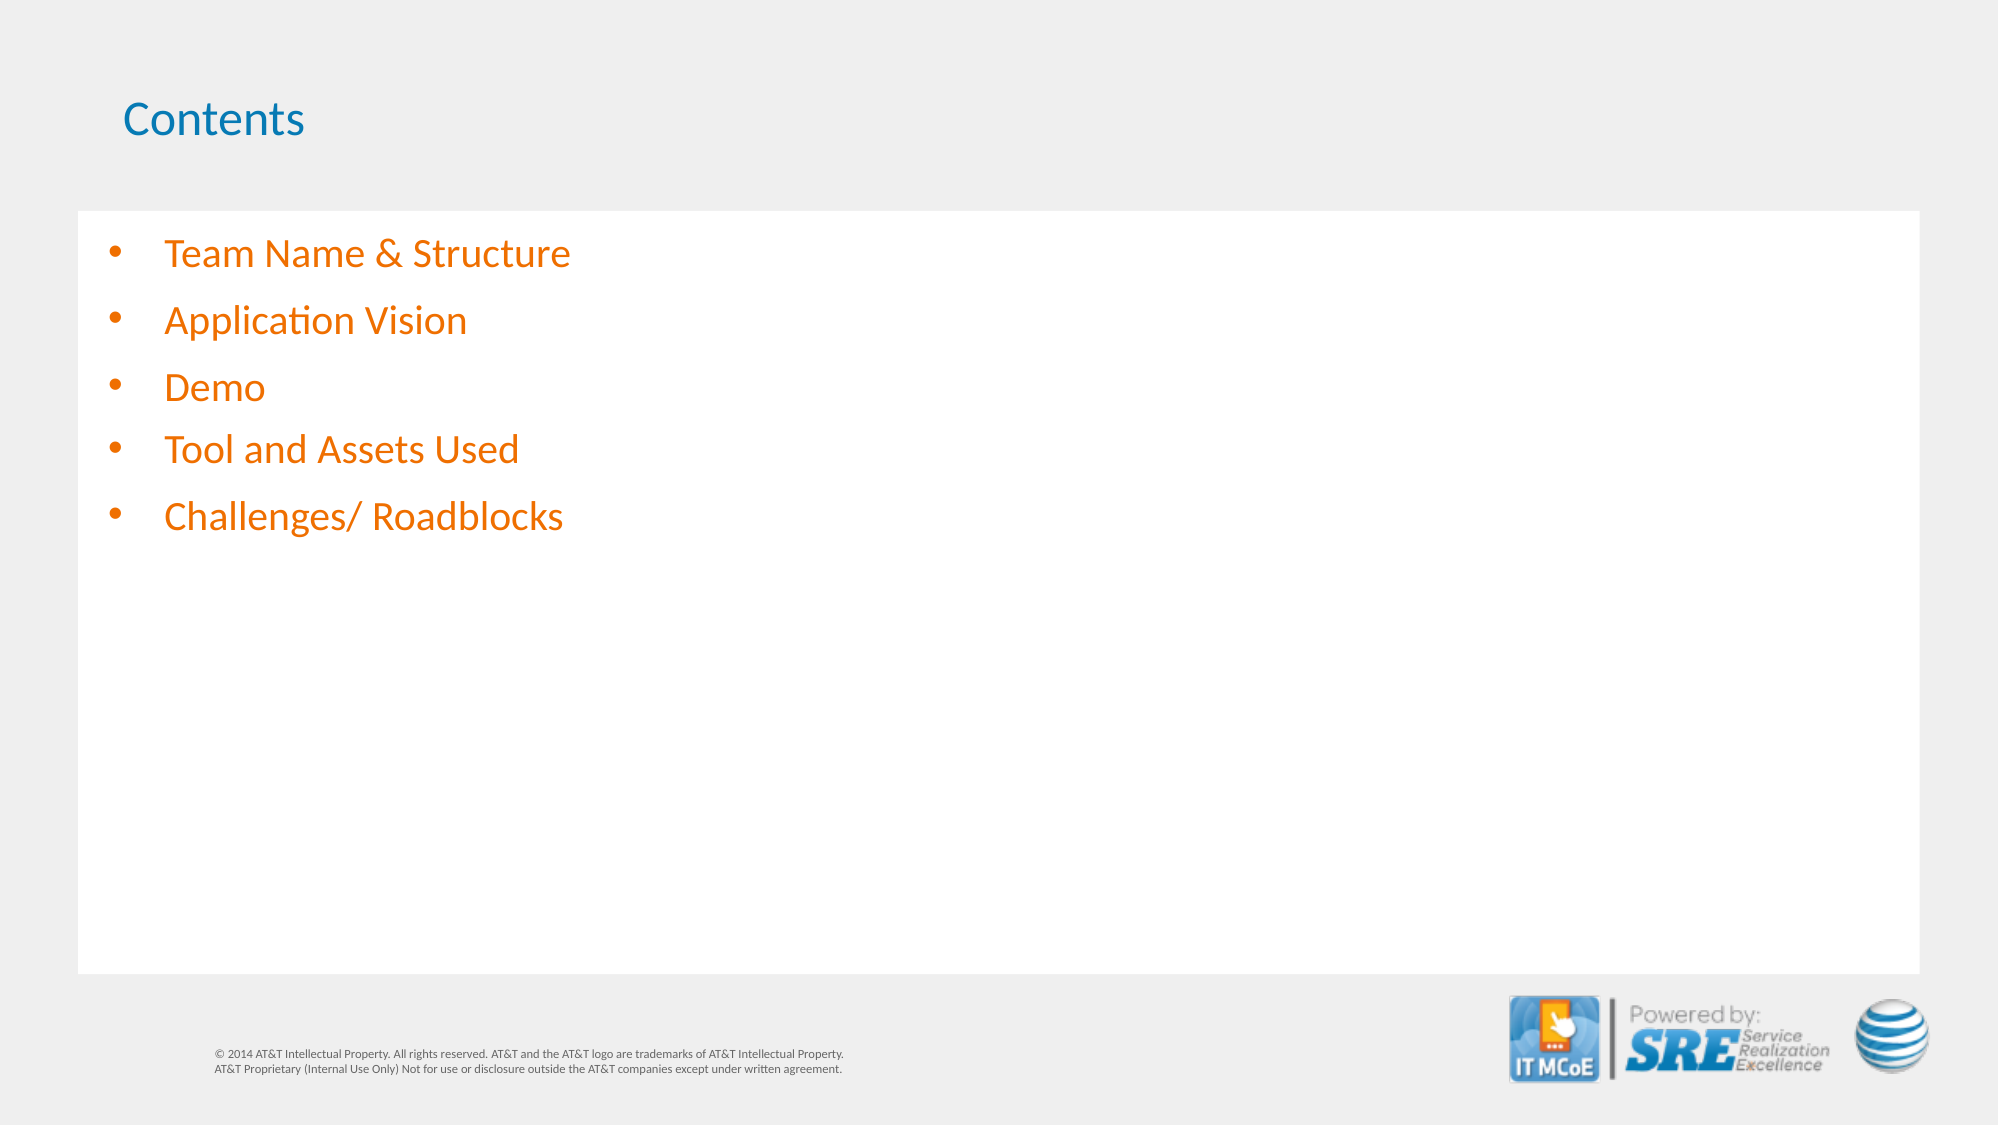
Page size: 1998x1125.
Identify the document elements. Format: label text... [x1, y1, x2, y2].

list Team Name & Structure Application Vision Demo Tool and Assets Used Challenges/ Roadblocks [78, 210, 1920, 975]
footer © 2014 AT&T Intellectual Property. All rights reserved. AT&T and the AT&T logo are trademarks of AT&T Intellectual Property. AT&T Proprietary (Internal Use Only) Not for use or disclosure outside the AT&T companies except under written agreement. [199, 1039, 1462, 1087]
title Contents [123, 84, 1872, 211]
picture [0, 0, 1998, 1125]
